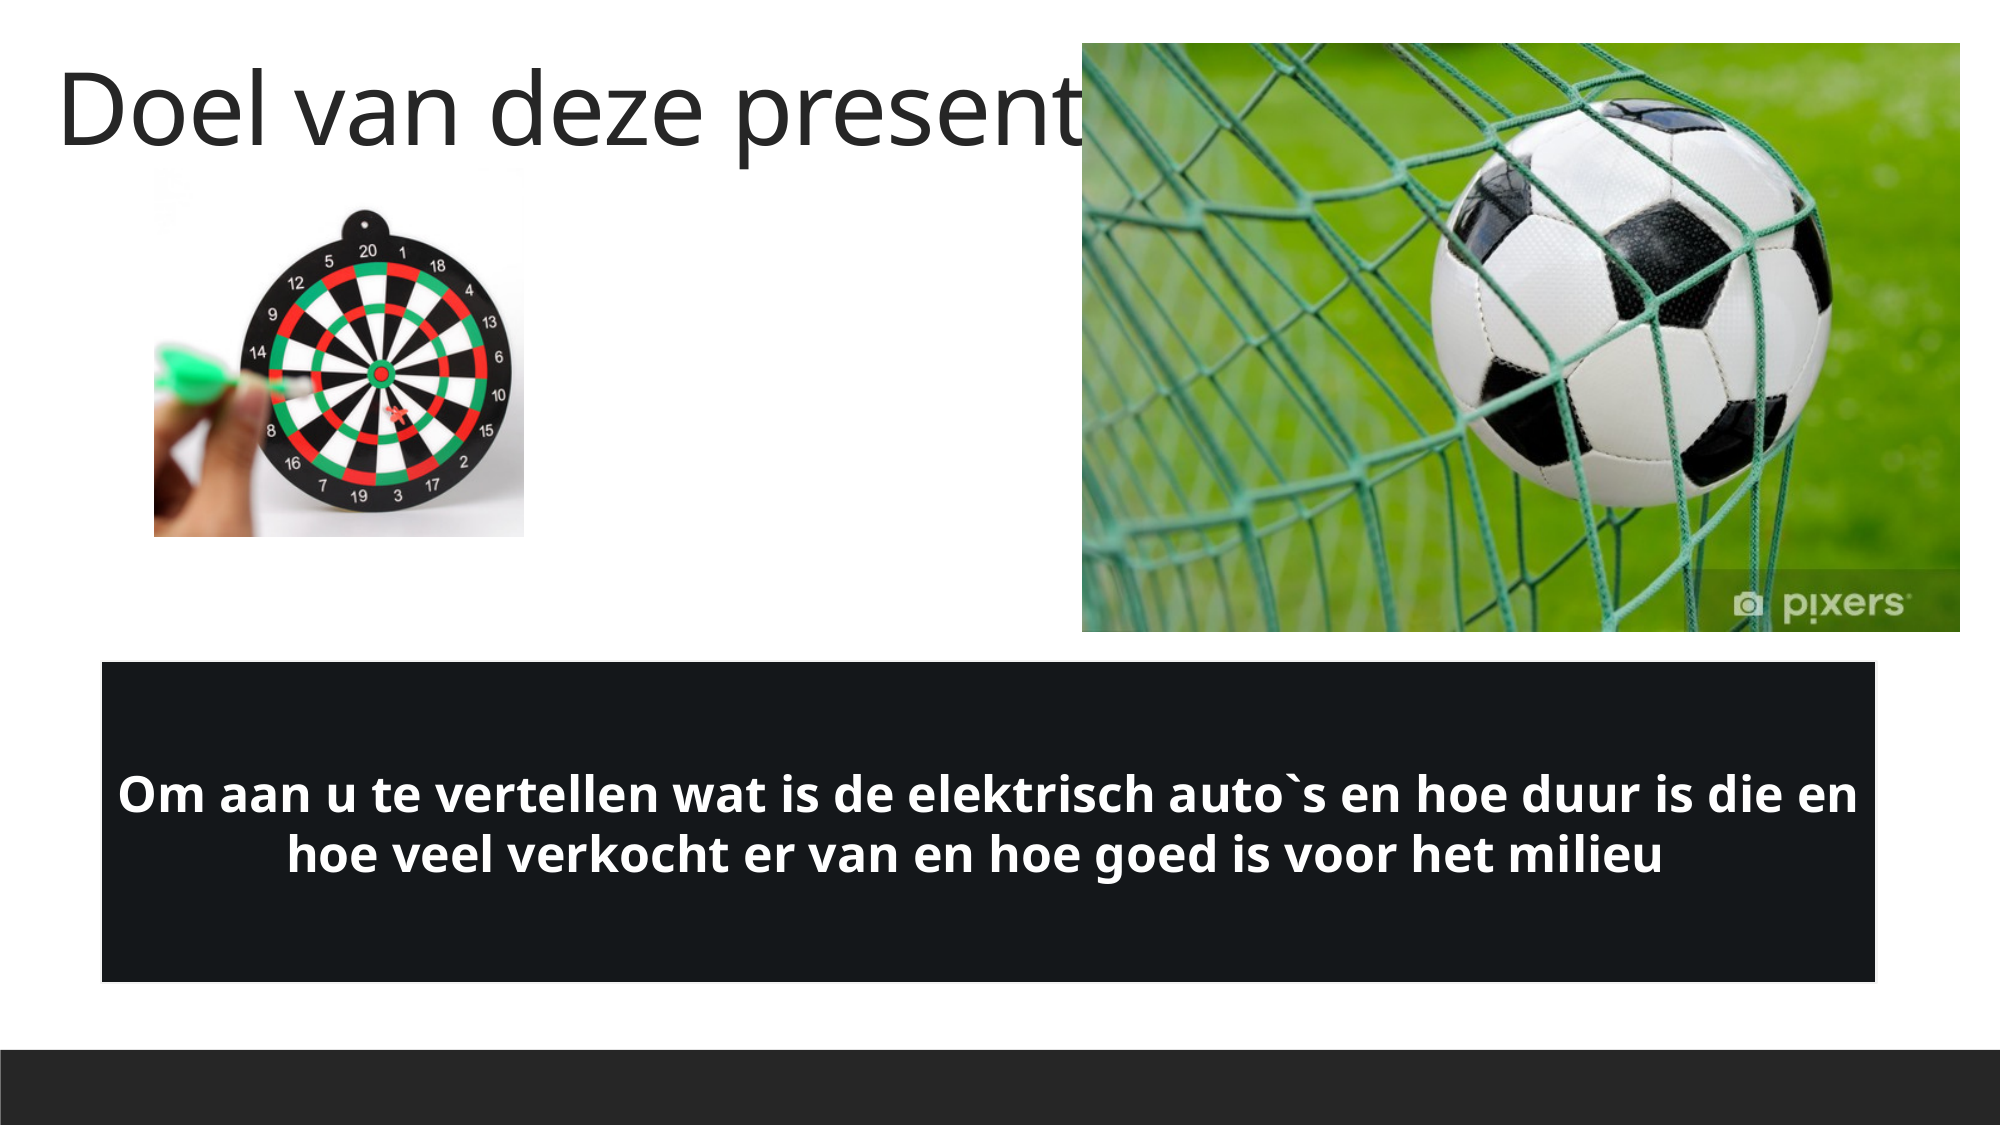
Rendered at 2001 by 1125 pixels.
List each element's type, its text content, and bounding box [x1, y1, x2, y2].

title Doel van deze presentatie [40, 43, 1691, 722]
picture [154, 167, 525, 538]
text_box Om aan u te vertellen wat is de elektrisch auto`s en hoe duur is die en hoe veel verkocht er van en hoe goed is voor het milieu [100, 660, 1878, 984]
picture [1082, 43, 1961, 632]
